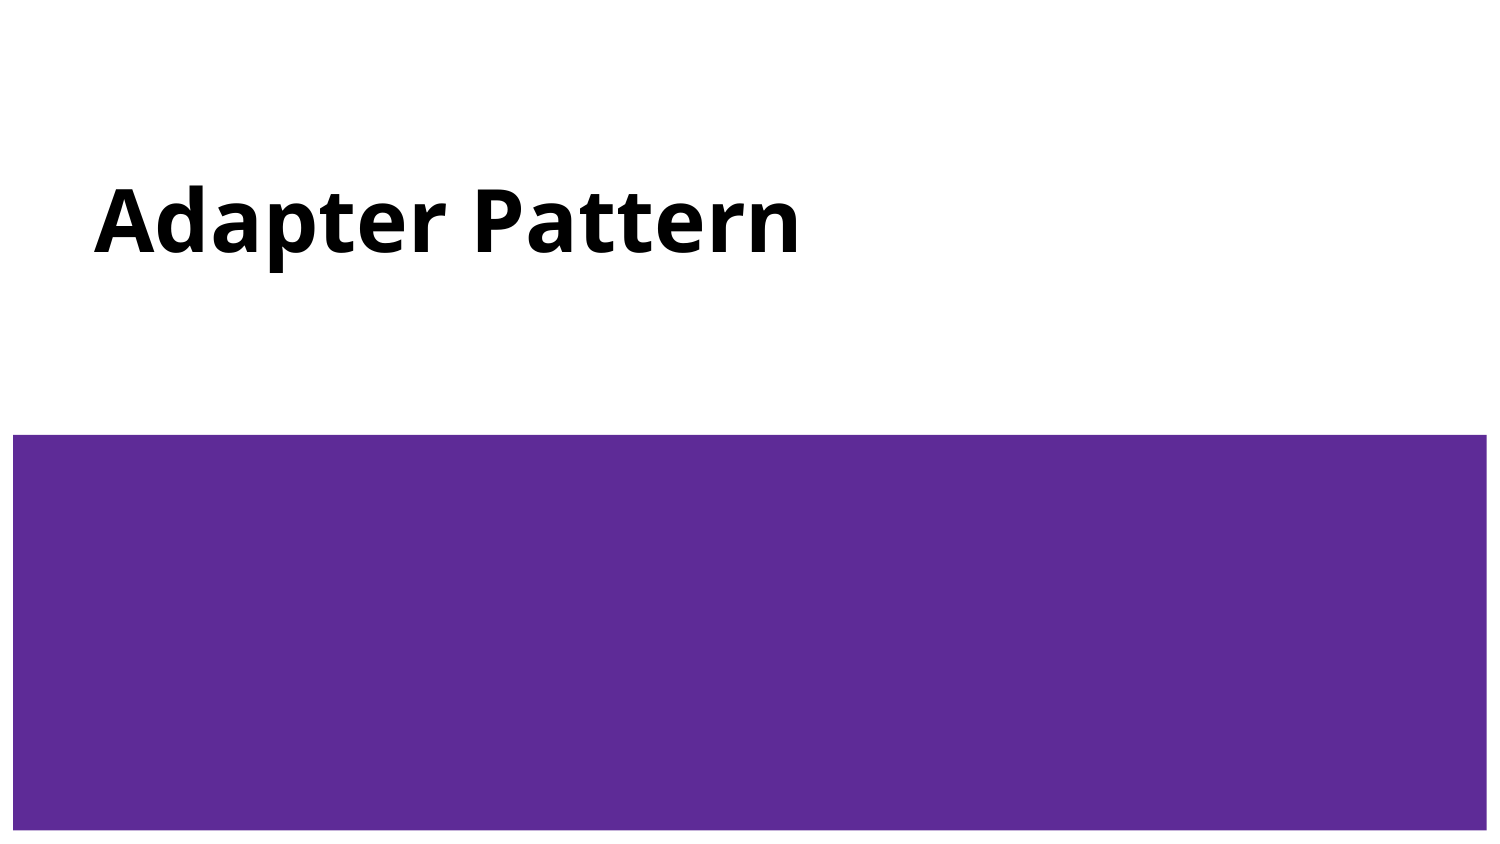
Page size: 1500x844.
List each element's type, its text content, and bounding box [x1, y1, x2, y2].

title Adapter Pattern [79, 43, 1423, 286]
